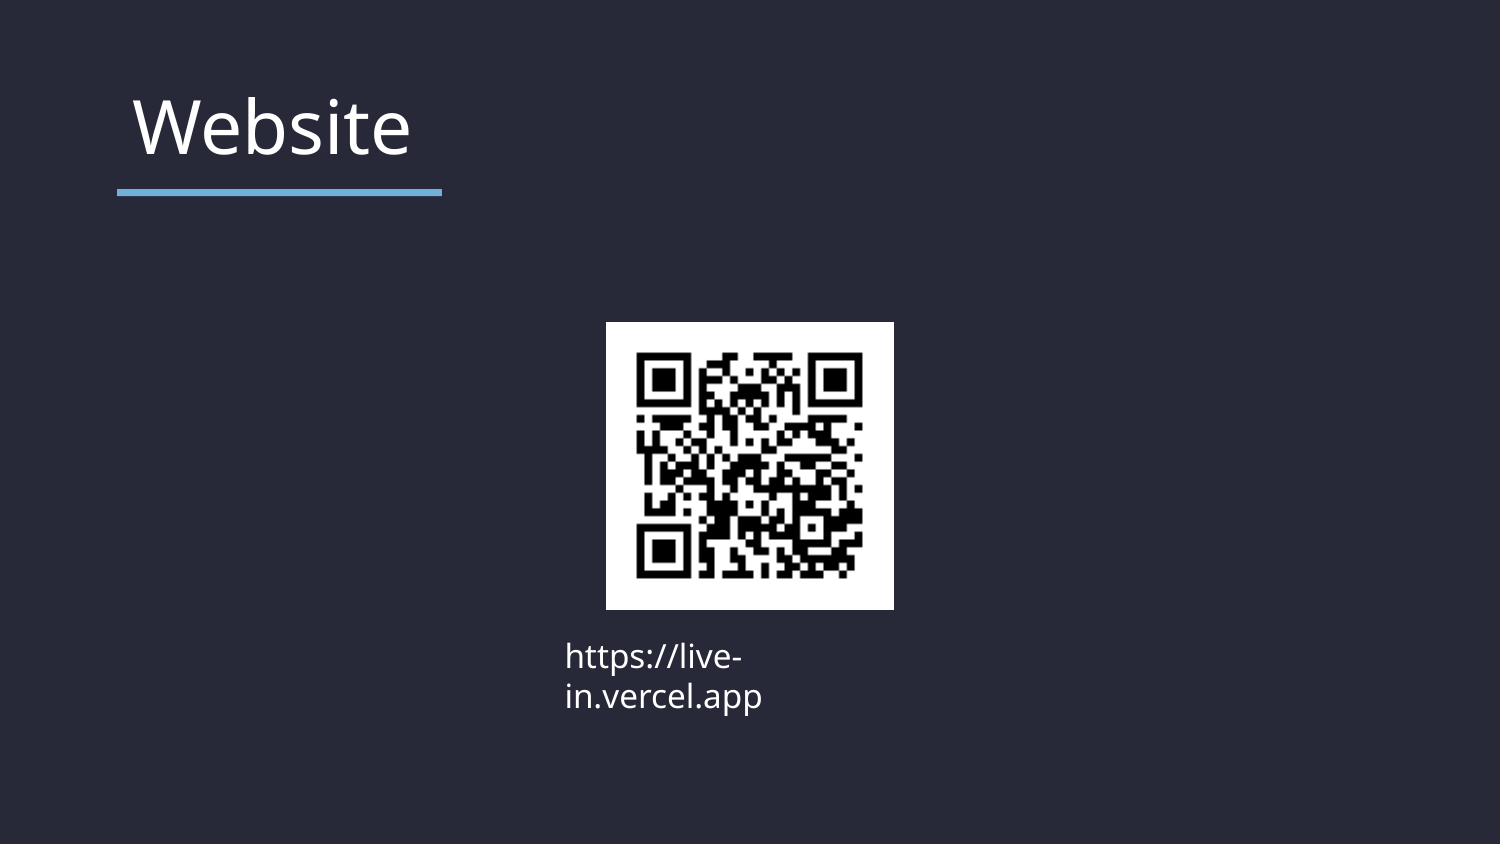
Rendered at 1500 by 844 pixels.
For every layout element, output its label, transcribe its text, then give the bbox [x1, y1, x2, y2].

picture [605, 322, 894, 611]
title Website [116, 80, 1383, 169]
text_box https://live-in.vercel.app [549, 619, 951, 693]
